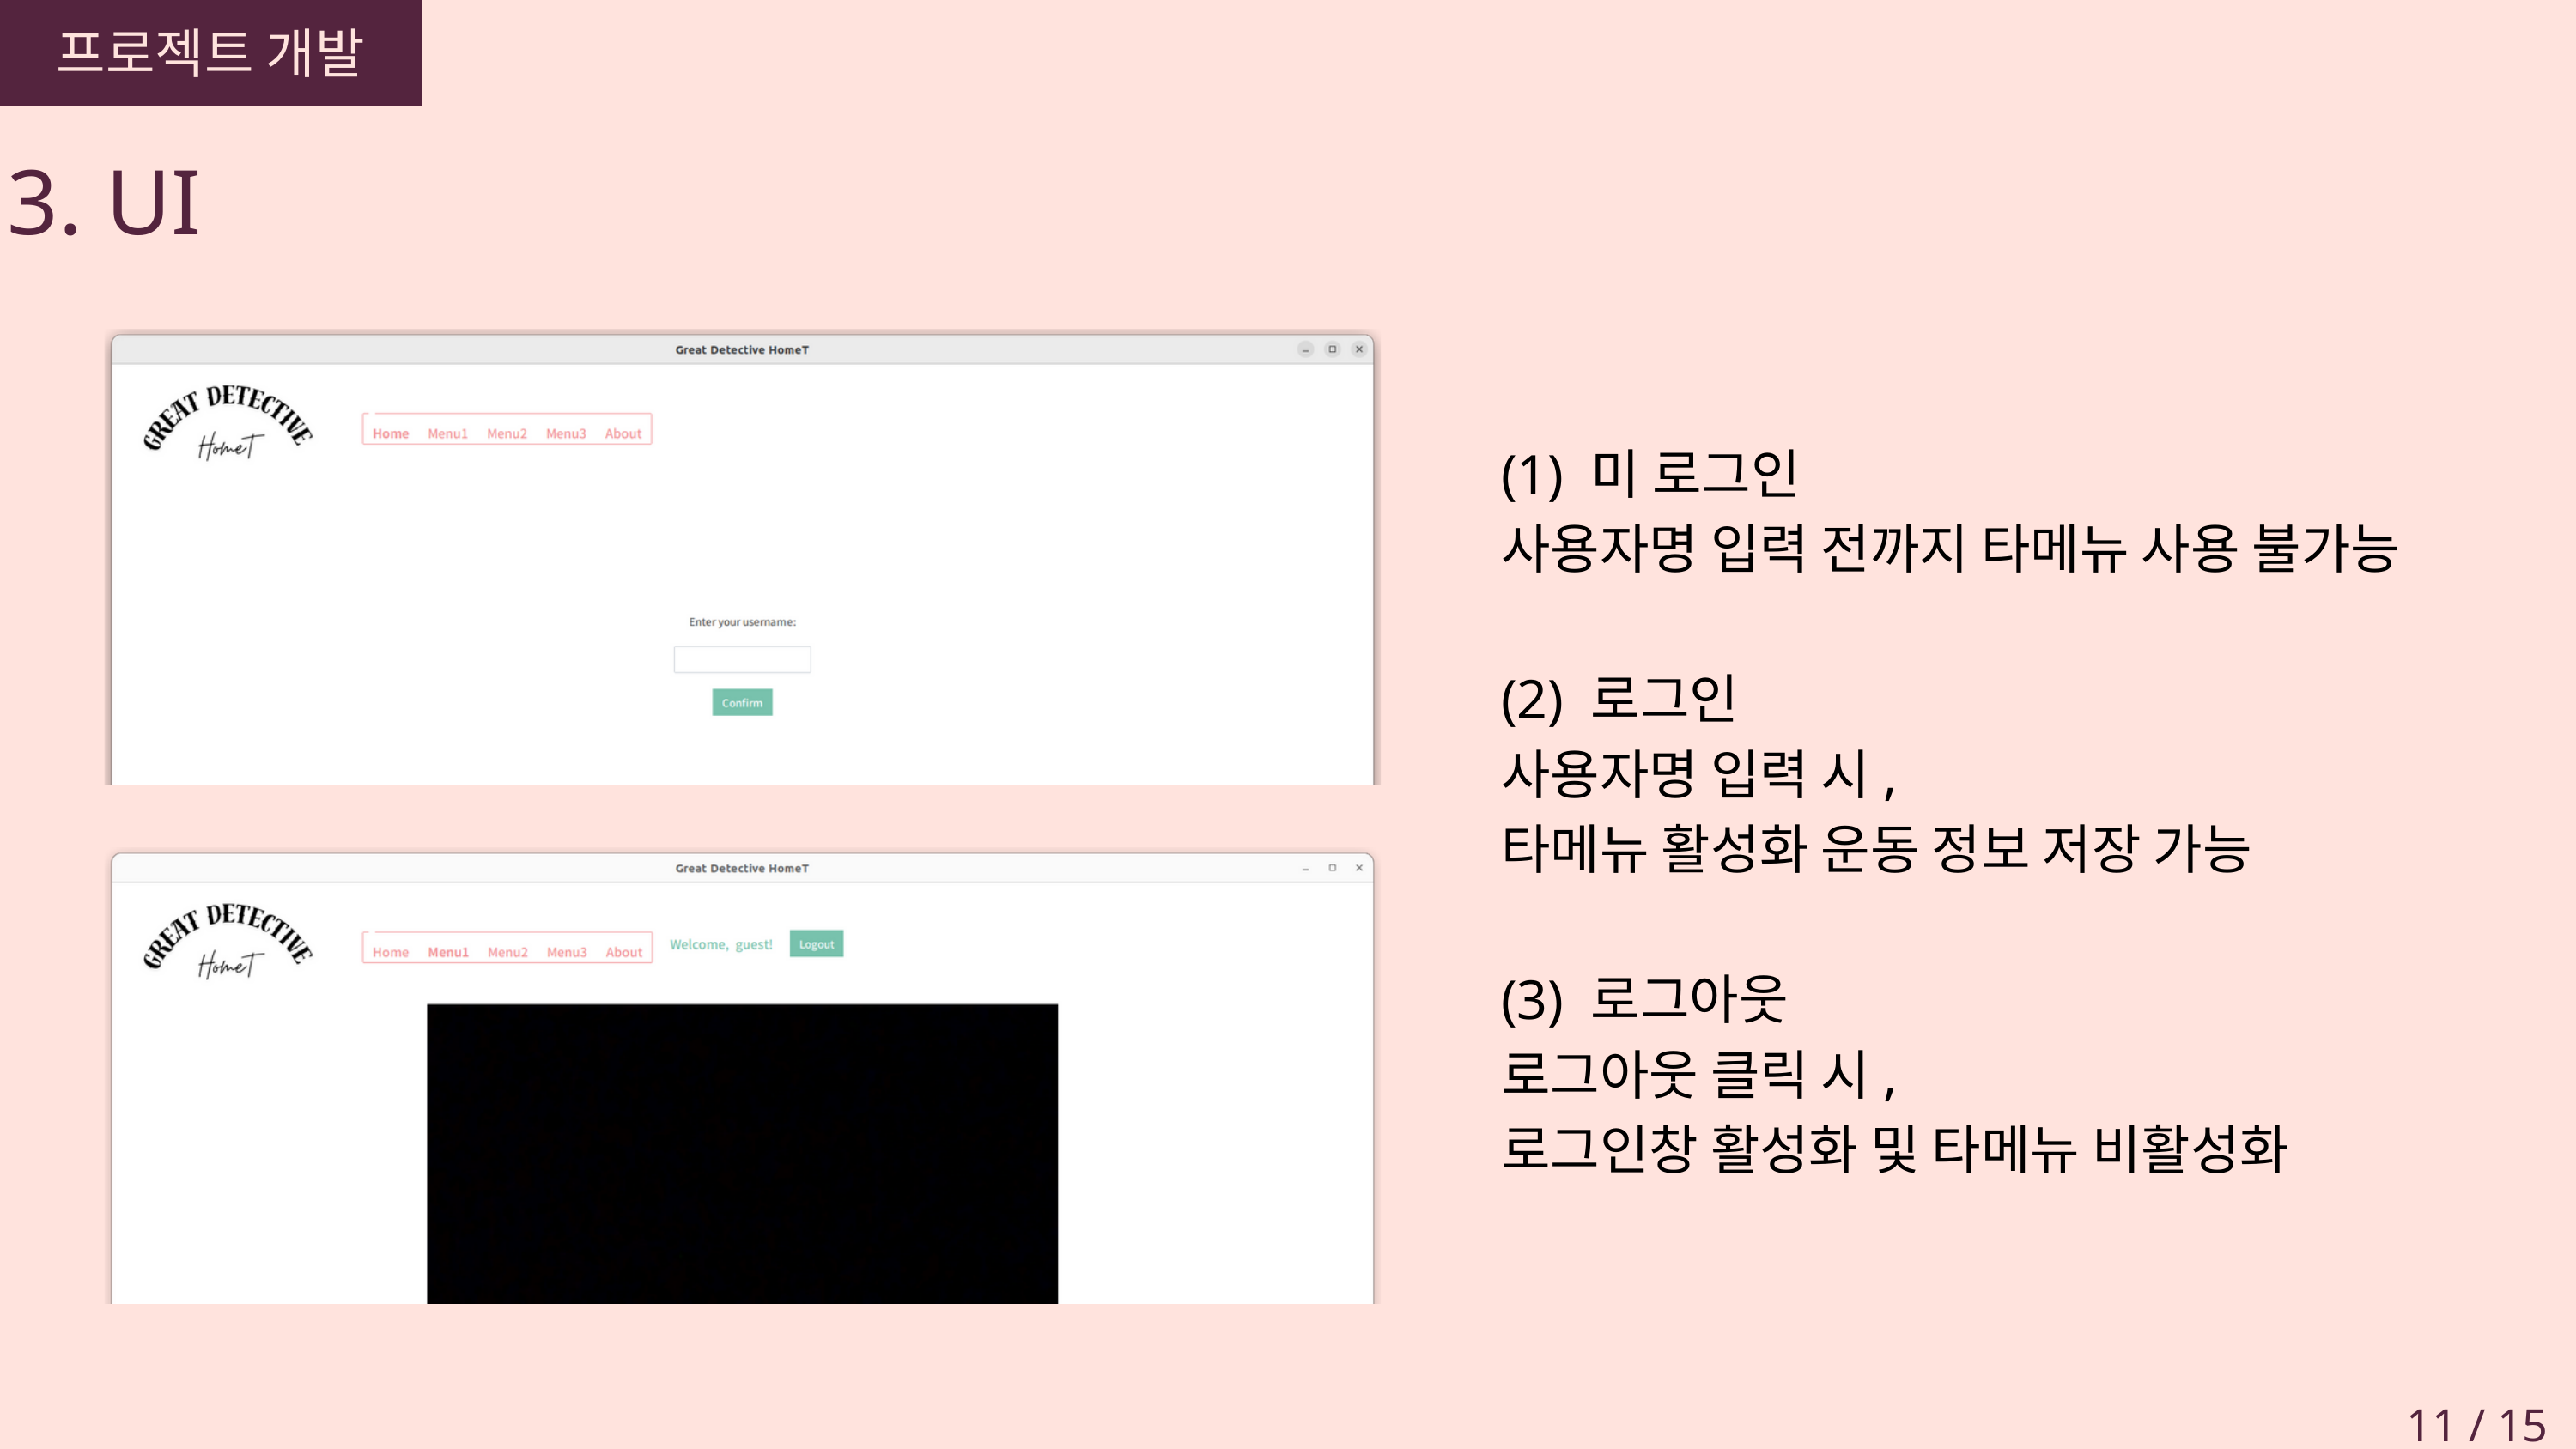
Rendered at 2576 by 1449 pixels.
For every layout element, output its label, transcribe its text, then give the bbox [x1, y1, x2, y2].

text_box [104, 329, 1382, 785]
text_box 11 / 15 [2392, 1387, 2561, 1449]
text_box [0, 0, 422, 106]
text_box 3. UI [0, 127, 210, 253]
text_box [104, 847, 1382, 1304]
text_box (1) 미 로그인 사용자명 입력 전까지 타메뉴 사용 불가능 (2) 로그인 사용자명 입력 시, 타메뉴 활성화 운동 정보 저장 가능 (3) 로그아웃 로그아웃 클릭 시, 로그인창 활성화 및 타메뉴 비활성화 [1501, 429, 2408, 1181]
